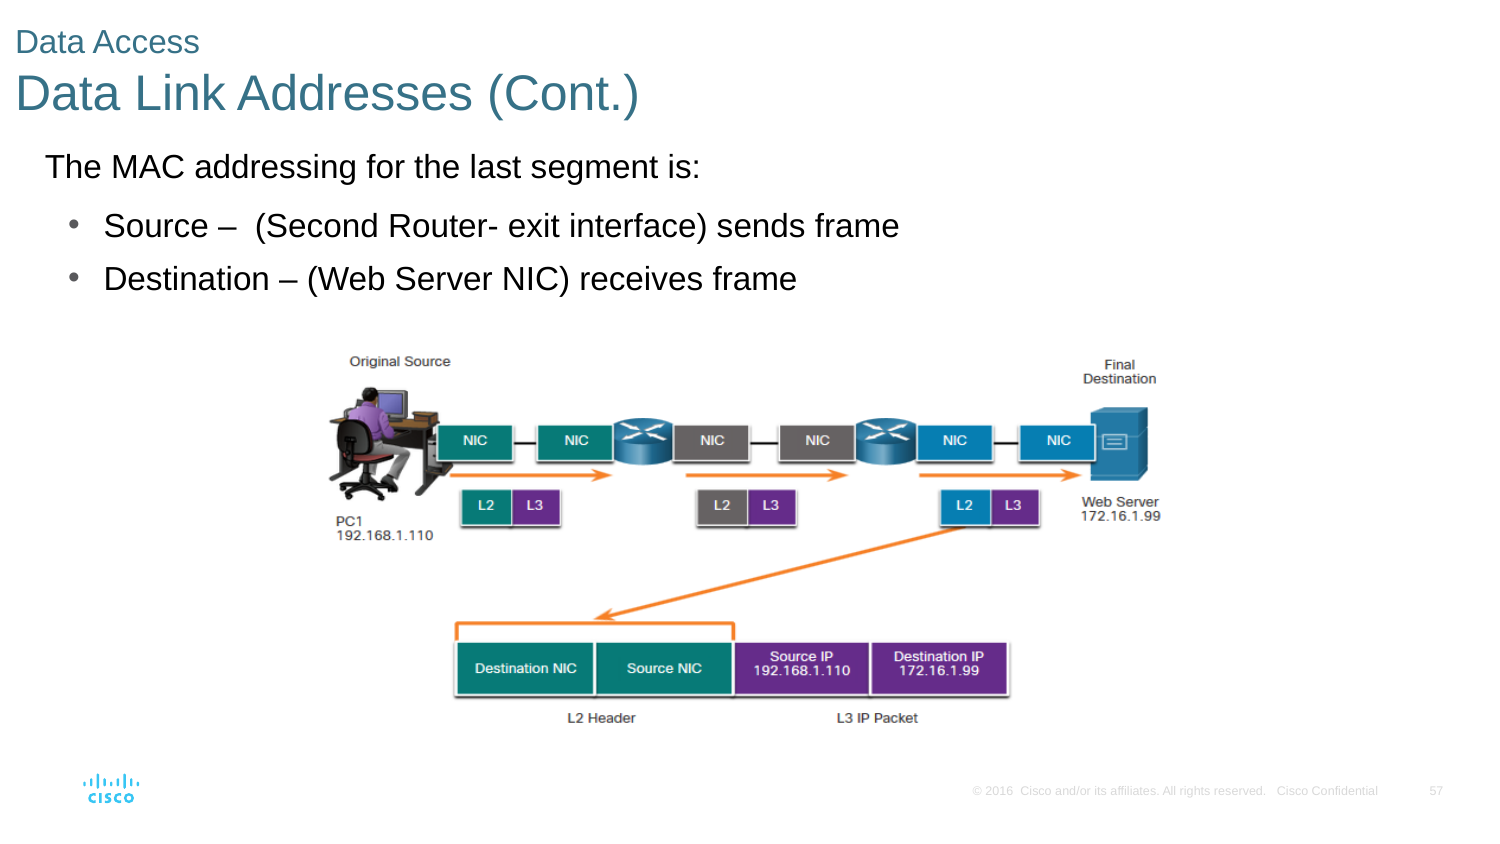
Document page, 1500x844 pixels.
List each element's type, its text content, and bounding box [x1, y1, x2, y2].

list The MAC addressing for the last segment is: Source – (Second Router- exit interface) sends frame Destination – (Web Server NIC) receives frame [29, 138, 1308, 336]
picture [325, 350, 1175, 725]
title Data Access Data Link Addresses (Cont.) [0, 0, 700, 142]
